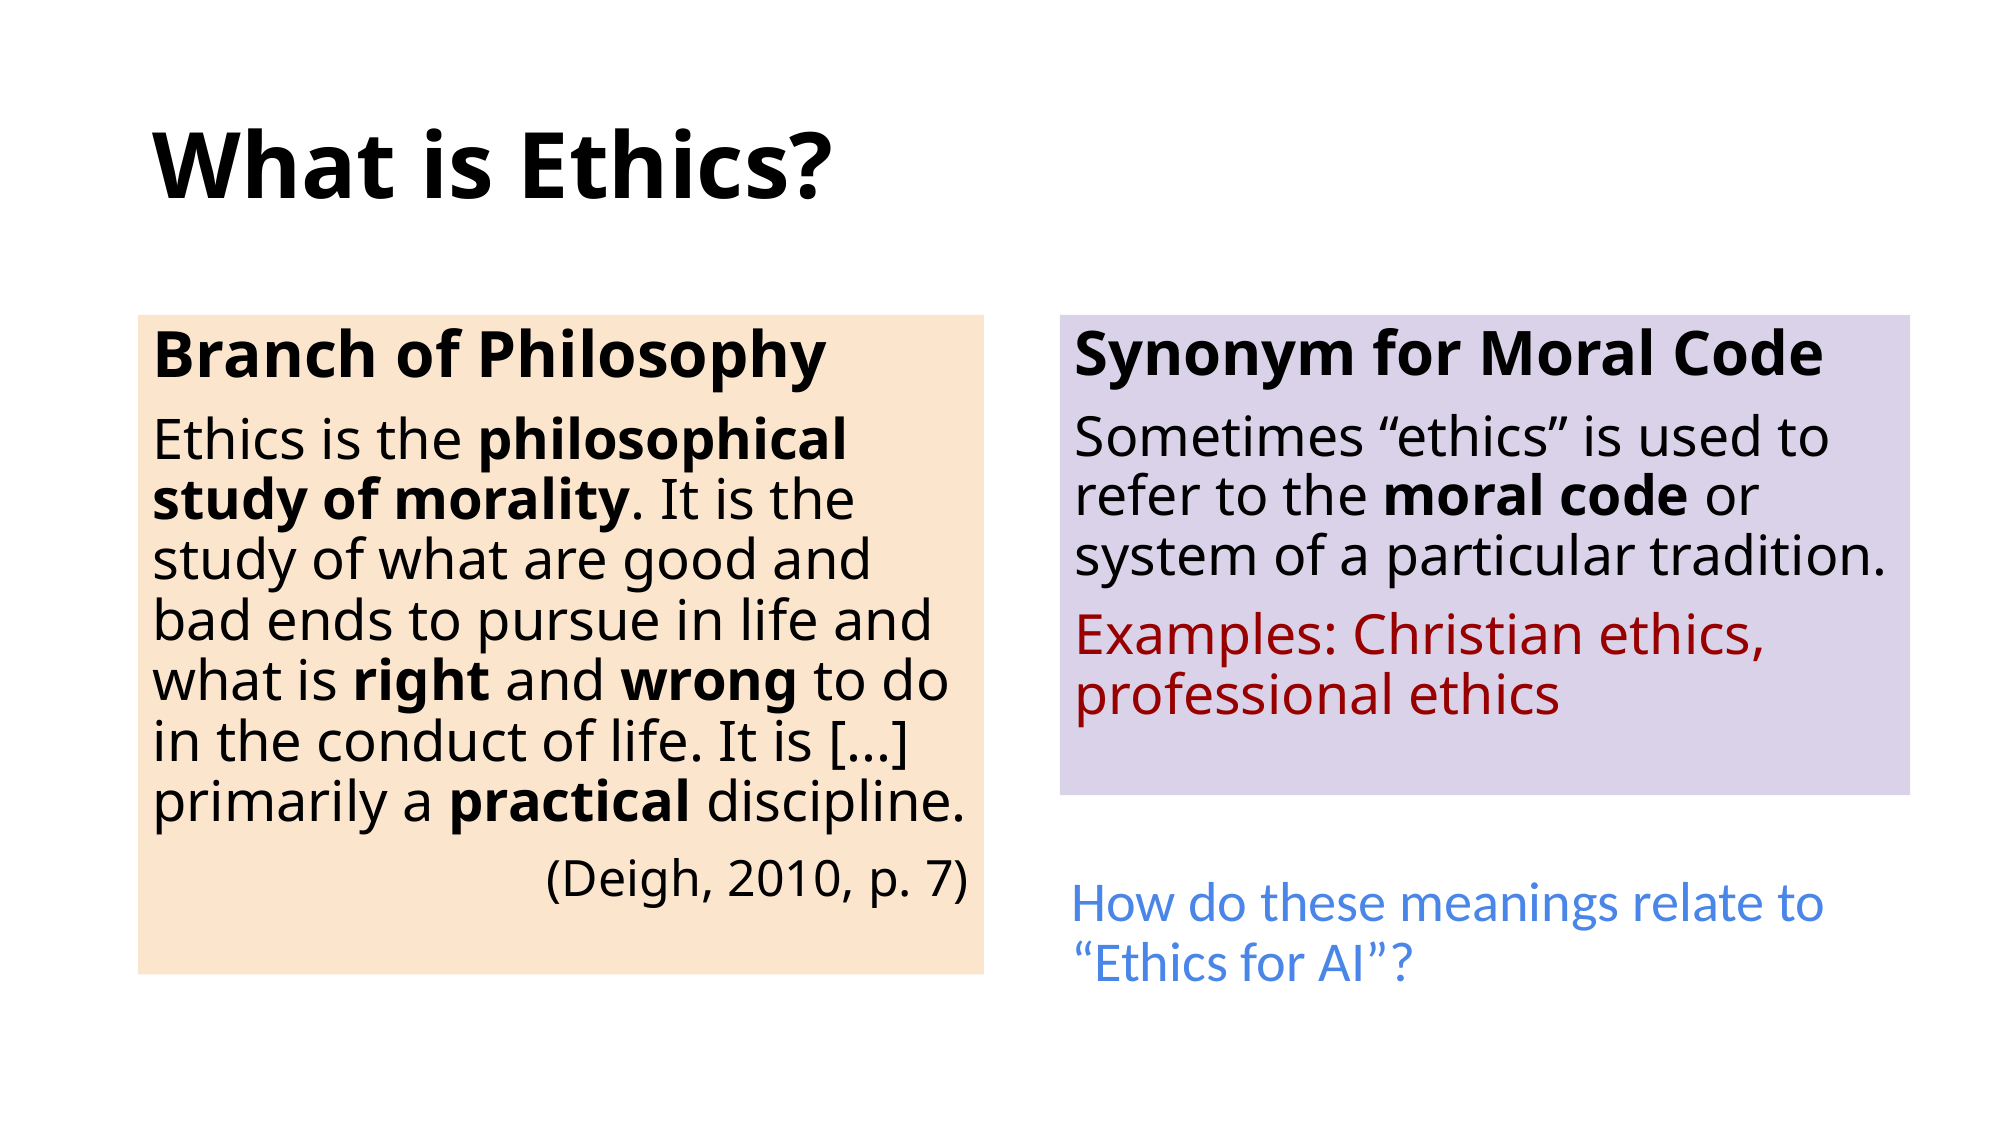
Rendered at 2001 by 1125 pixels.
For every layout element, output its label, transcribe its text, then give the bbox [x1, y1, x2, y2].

title What is Ethics? [137, 59, 1863, 278]
list Branch of Philosophy Ethics is the philosophical study of morality. It is the study of what are good and bad ends to pursue in life and what is right and wrong to do in the conduct of life. It is [...] primarily a practical discipline. (Deigh, 2010, p. 7) [137, 314, 984, 975]
text_box How do these meanings relate to “Ethics for AI”? [1055, 857, 1936, 1010]
list Synonym for Moral Code Sometimes “ethics” is used to refer to the moral code or system of a particular tradition. Examples: Christian ethics, professional ethics [1059, 314, 1911, 796]
